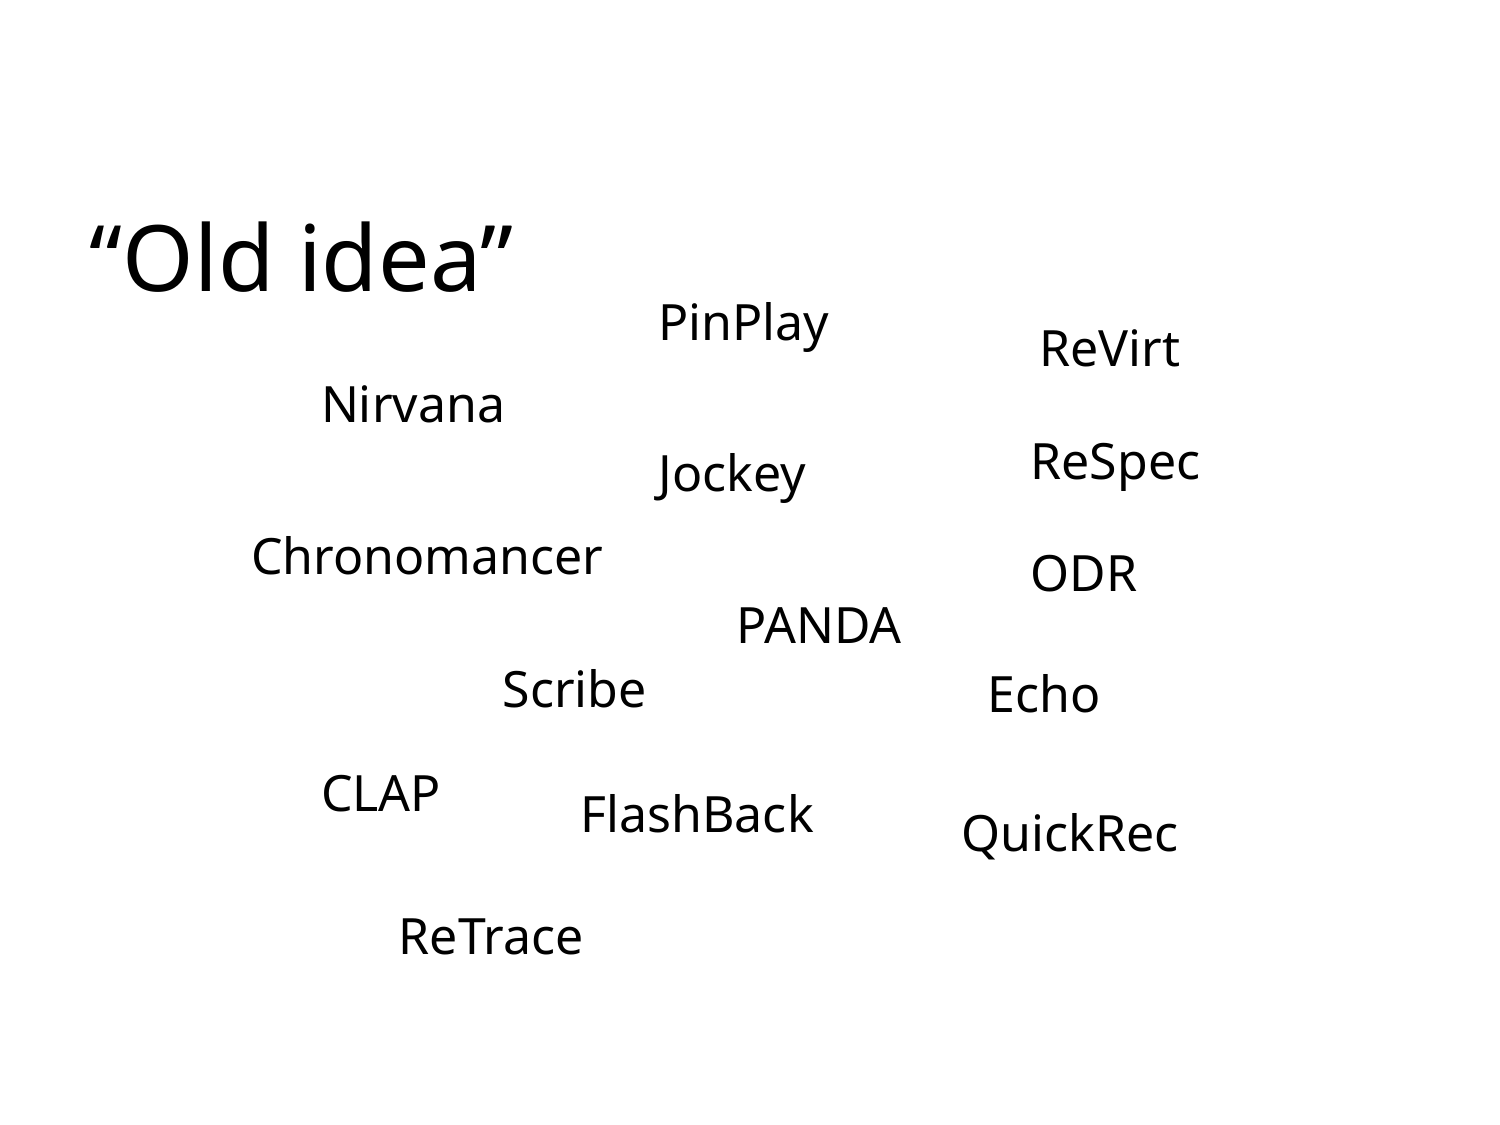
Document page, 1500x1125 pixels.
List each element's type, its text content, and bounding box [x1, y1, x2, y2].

text_box Nirvana [306, 364, 531, 512]
text_box Echo [972, 655, 1197, 734]
text_box ReVirt [1024, 309, 1249, 388]
text_box FlashBack [565, 775, 894, 854]
text_box Scribe [487, 650, 712, 729]
text_box ReSpec [1015, 421, 1240, 534]
text_box PinPlay [643, 283, 868, 430]
text_box ReTrace [384, 896, 713, 975]
text_box ODR [1015, 534, 1240, 613]
text_box CLAP [306, 754, 635, 833]
text_box QuickRec [946, 794, 1275, 873]
text_box “Old idea” [75, 172, 1424, 338]
text_box Jockey [643, 434, 868, 513]
text_box PANDA [721, 586, 946, 733]
text_box Chronomancer [236, 517, 635, 664]
